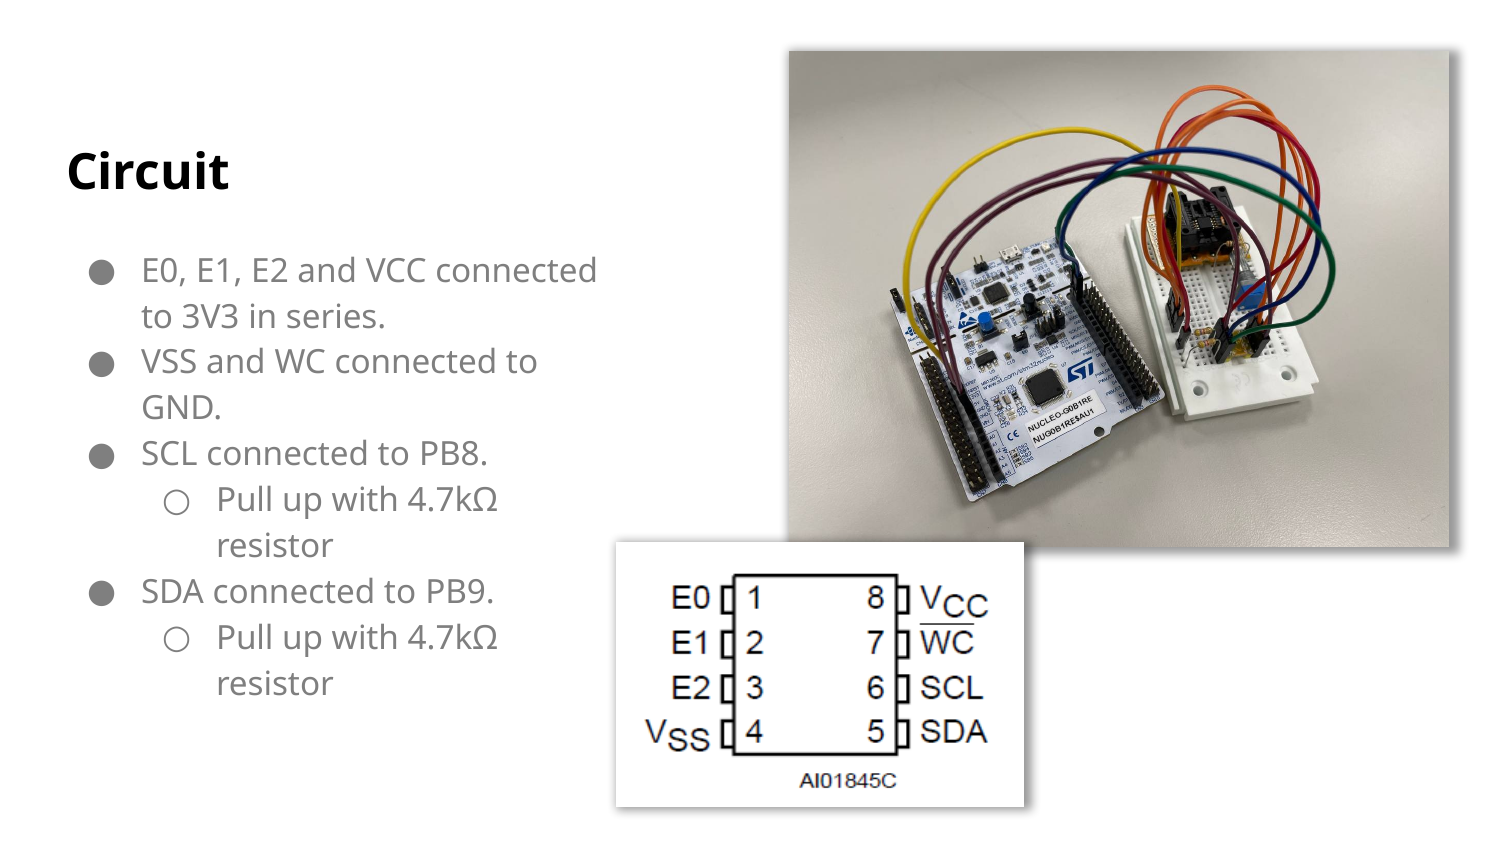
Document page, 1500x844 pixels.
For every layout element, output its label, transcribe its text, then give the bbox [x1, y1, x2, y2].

title Circuit [51, 91, 673, 216]
picture [616, 51, 1450, 807]
list E0, E1, E2 and VCC connected to 3V3 in series. VSS and WC connected to GND. SCL connected to PB8. Pull up with 4.7kΩ resistor SDA connected to PB9. Pull up with 4.7kΩ resistor [51, 227, 630, 750]
